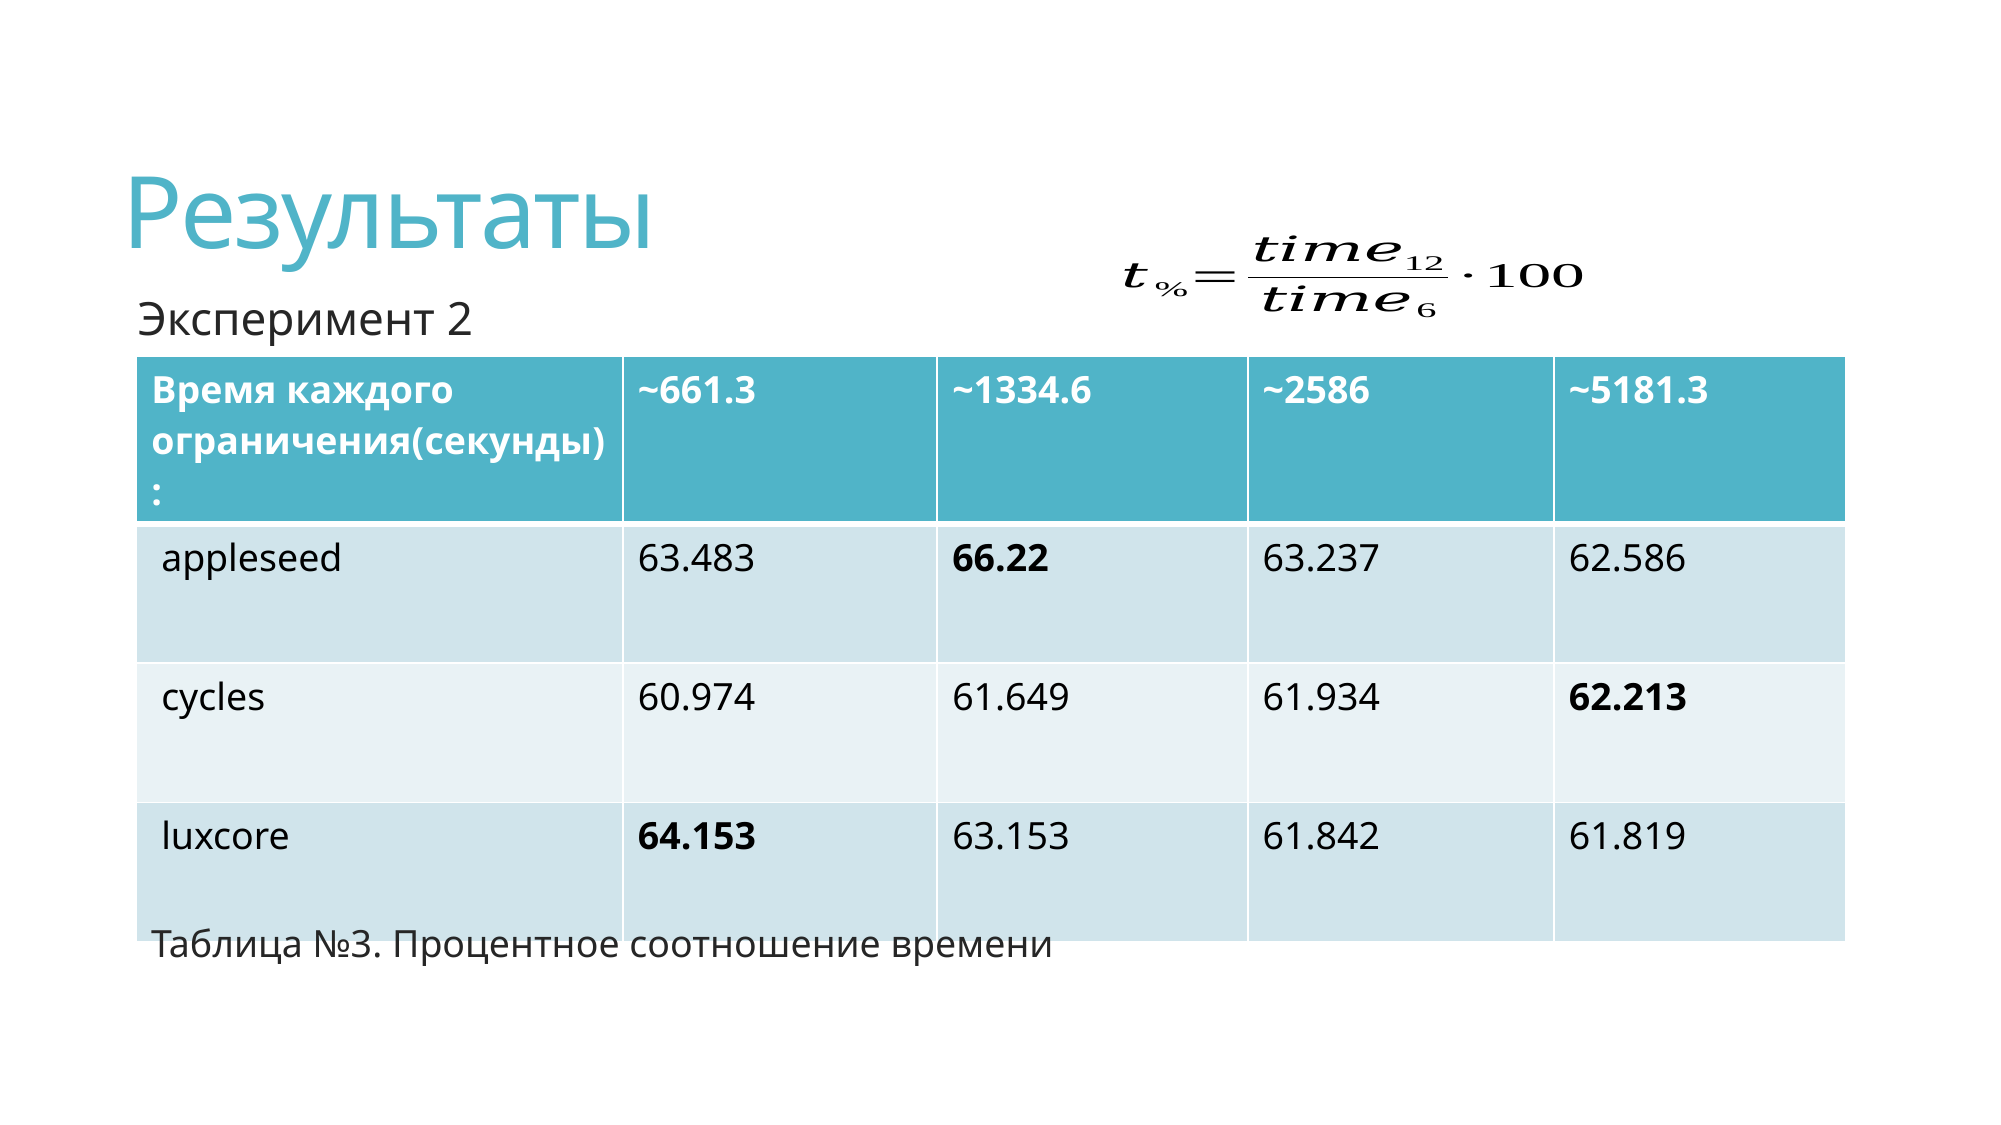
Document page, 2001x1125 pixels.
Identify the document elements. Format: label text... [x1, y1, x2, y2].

title Результаты [107, 81, 1875, 354]
text_box Таблица №3. Процентное соотношение времени [136, 912, 1430, 973]
list Эксперимент 2 [107, 290, 656, 356]
